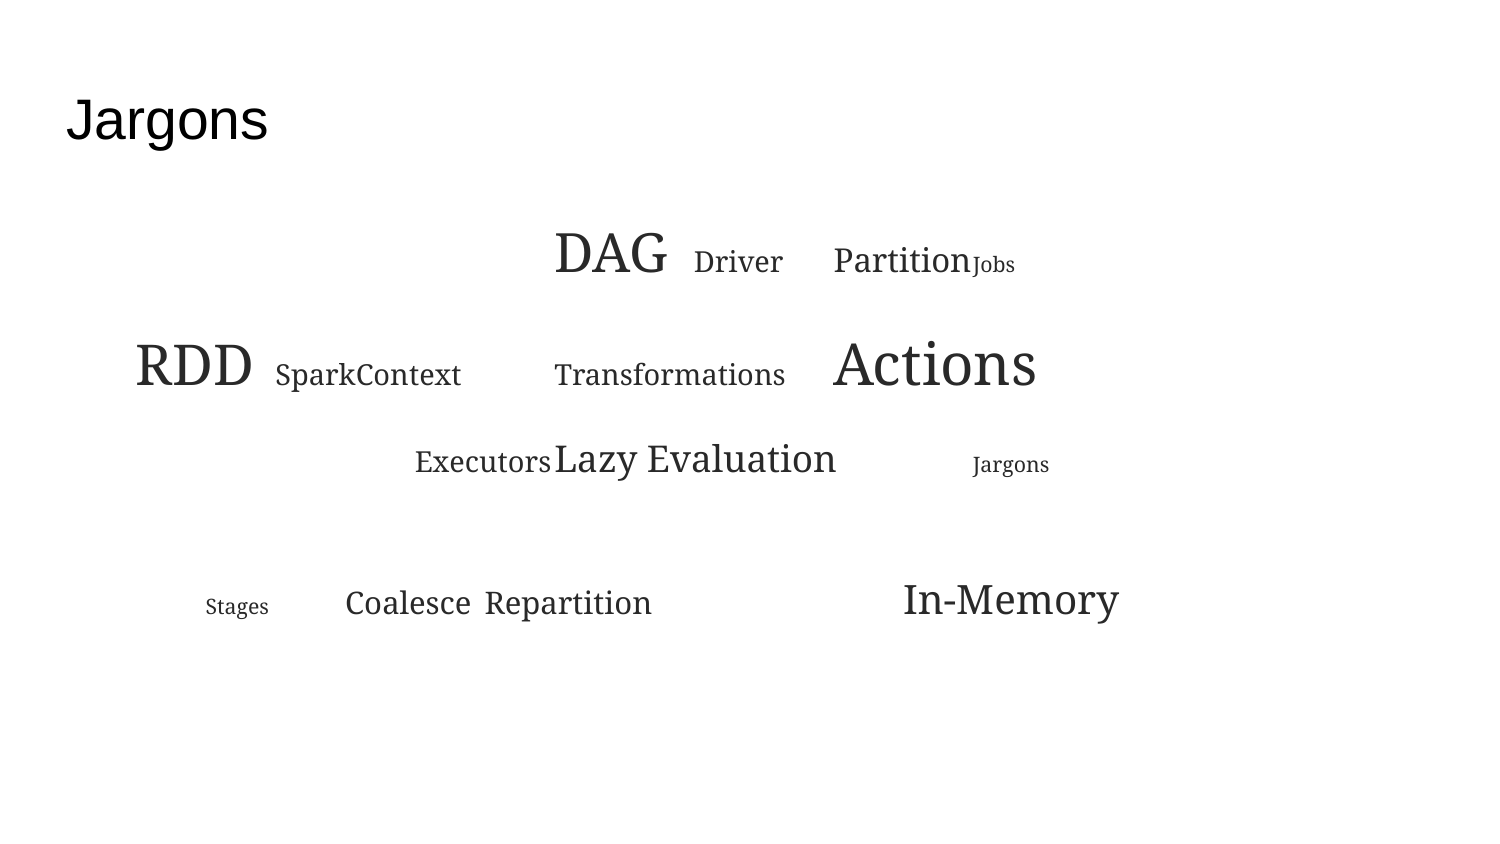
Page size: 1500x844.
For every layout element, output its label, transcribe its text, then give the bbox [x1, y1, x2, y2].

title Jargons [51, 72, 1449, 167]
list DAG Driver Partition Jobs RDD SparkContext Transformations Actions Executors Lazy Evaluation Jargons Stages Coalesce Repartition In-Memory [51, 189, 1449, 750]
